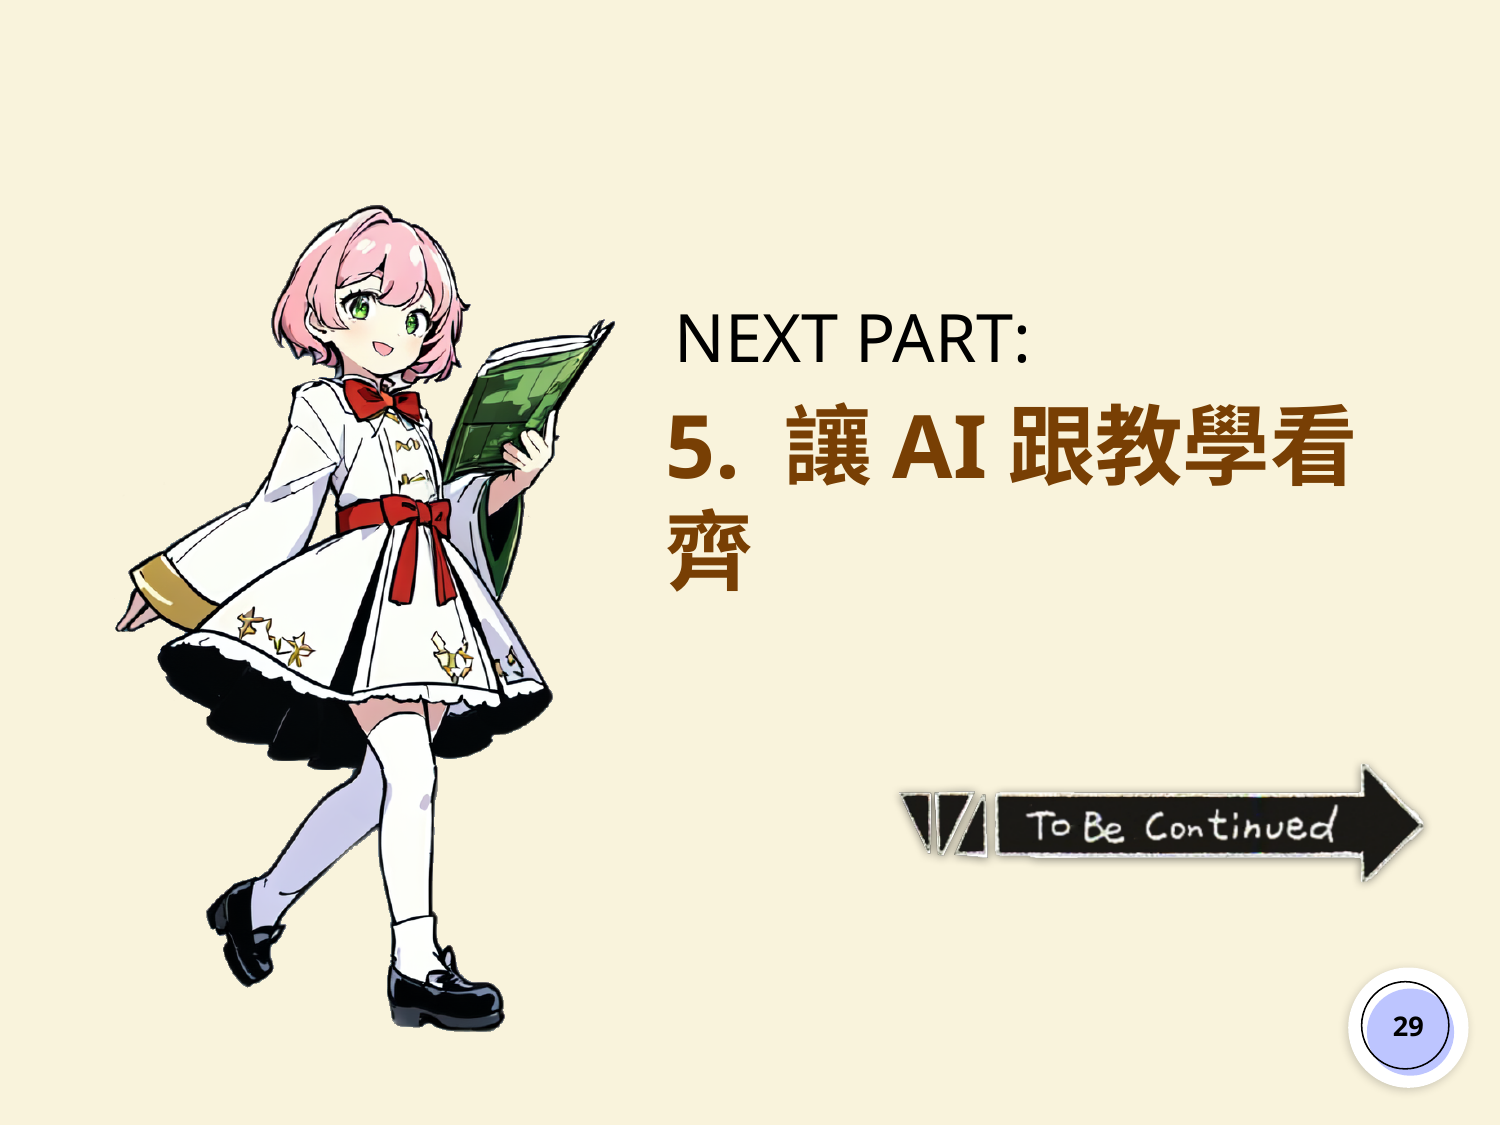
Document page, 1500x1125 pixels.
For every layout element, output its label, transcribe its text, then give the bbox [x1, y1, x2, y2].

picture [112, 205, 615, 1032]
picture [899, 762, 1425, 883]
title 5. 讓AI跟教學看齊 [650, 390, 1413, 477]
list NEXT PART: [659, 477, 1220, 549]
slide_number ‹#› [1363, 984, 1454, 1071]
list NEXT PART: [659, 269, 1220, 390]
